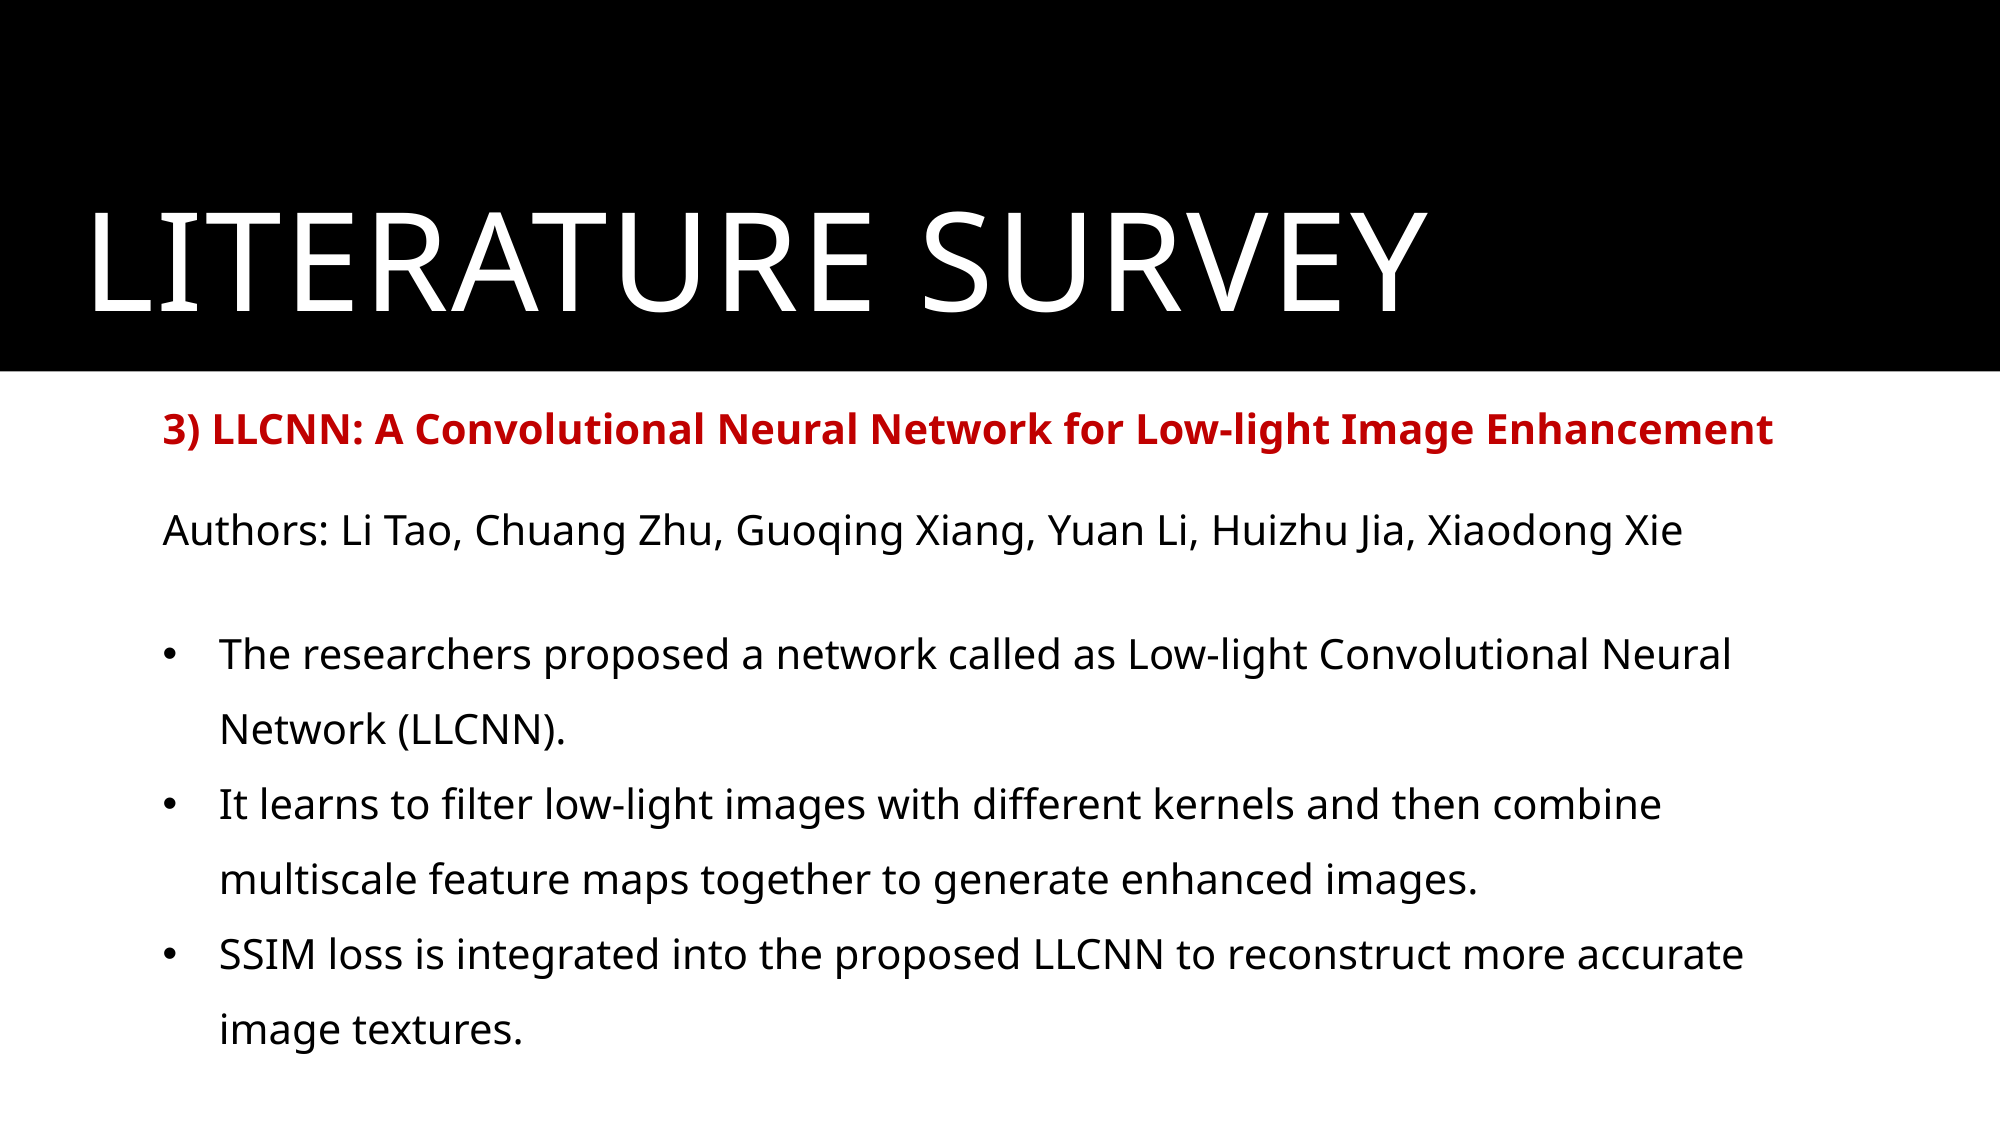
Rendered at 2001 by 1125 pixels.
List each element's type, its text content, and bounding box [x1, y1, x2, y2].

text_box 3) LLCNN: A Convolutional Neural Network for Low-light Image Enhancement Authors: Li Tao, Chuang Zhu, Guoqing Xiang, Yuan Li, Huizhu Jia, Xiaodong Xie The researchers proposed a network called as Low-light Convolutional Neural Network (LLCNN). It learns to filter low-light images with different kernels and then combine multiscale feature maps together to generate enhanced images. SSIM loss is integrated into the proposed LLCNN to reconstruct more accurate image textures. [147, 395, 1853, 1125]
title LITERATURE SURVEY [67, 127, 1753, 407]
